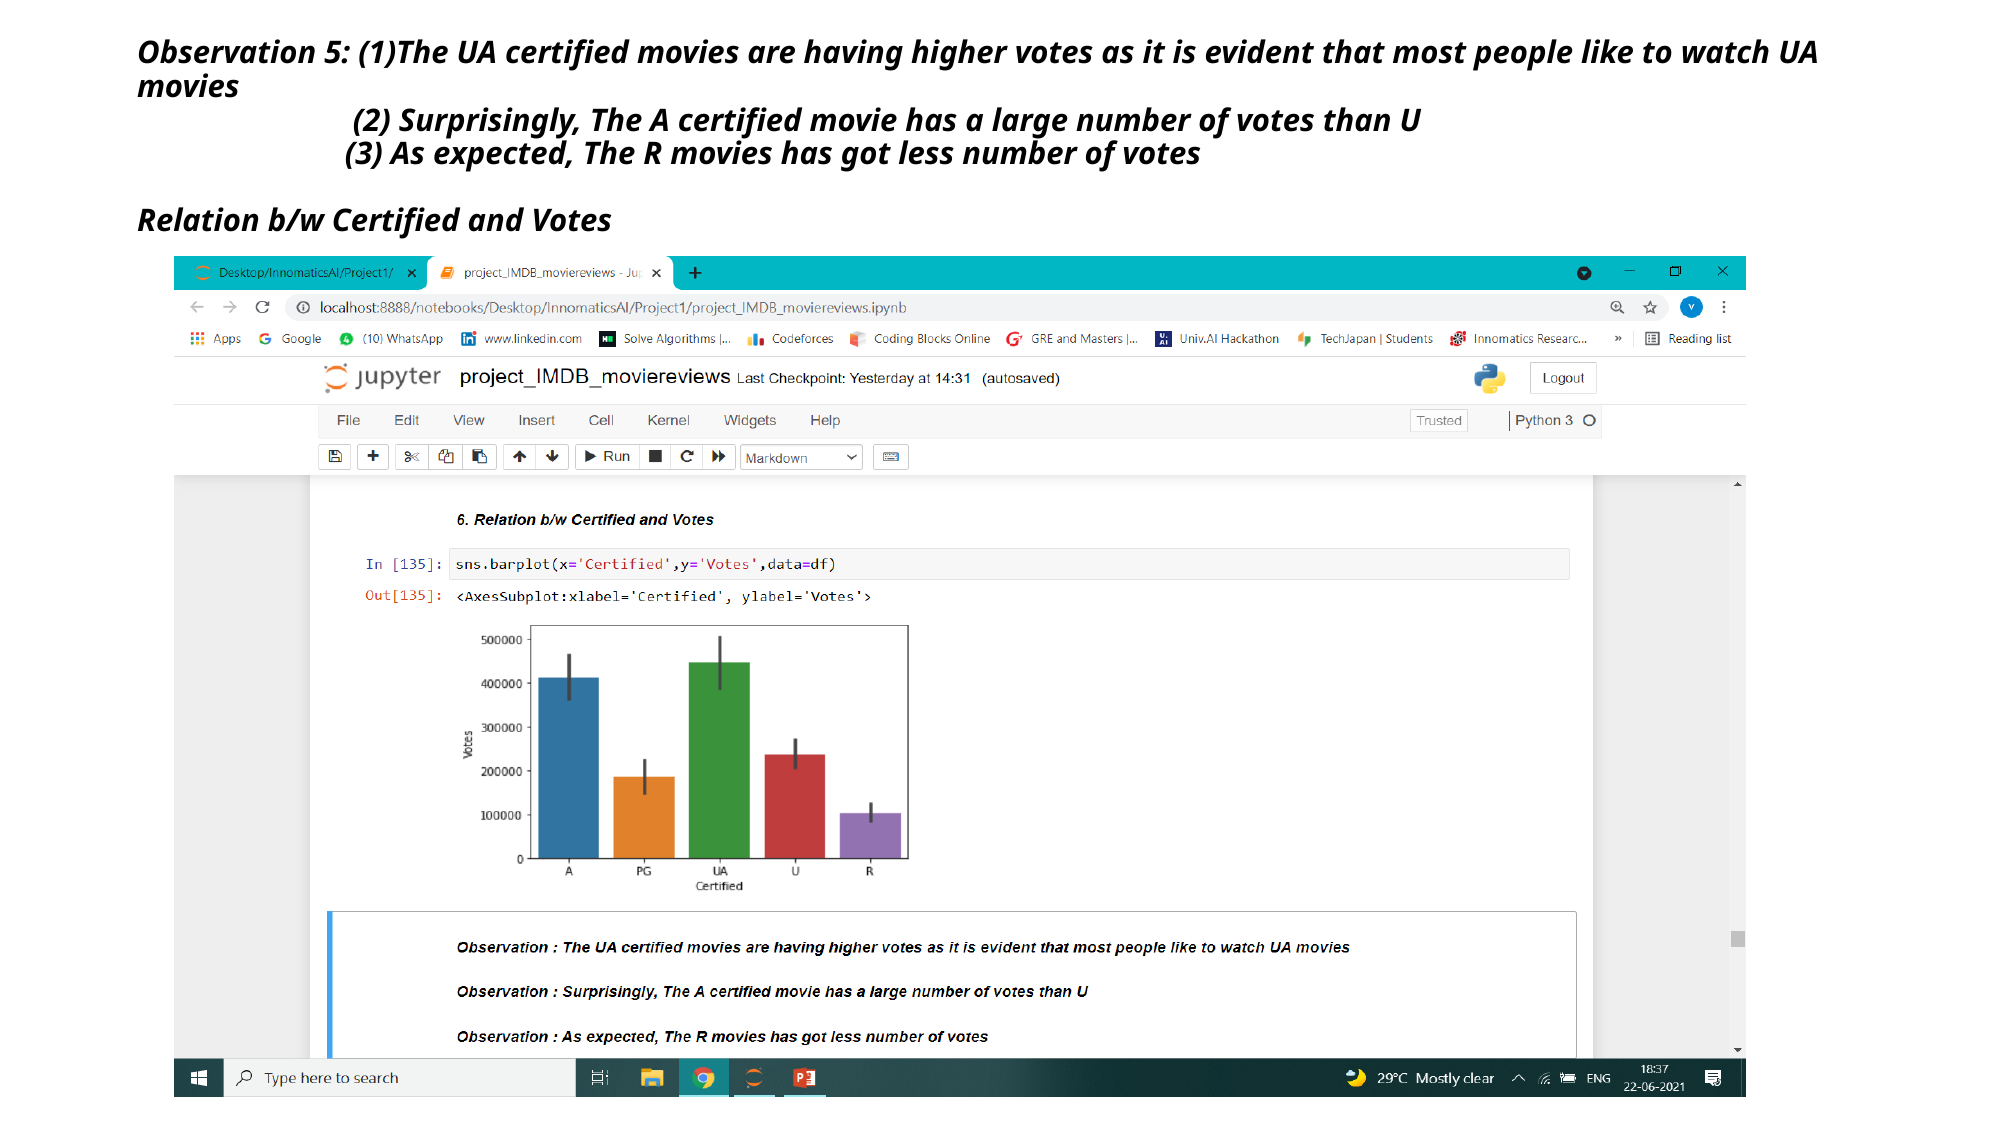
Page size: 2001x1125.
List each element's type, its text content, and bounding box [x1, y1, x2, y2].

title Observation 5: (1)The UA certified movies are having higher votes as it is evident that most people like to watch UA movies (2) Surprisingly, The A certified movie has a large number of votes than U (3) As expected, The R movies has got less number of votes Relation b/w Certified and Votes [122, 29, 1911, 247]
picture [174, 256, 1746, 1097]
